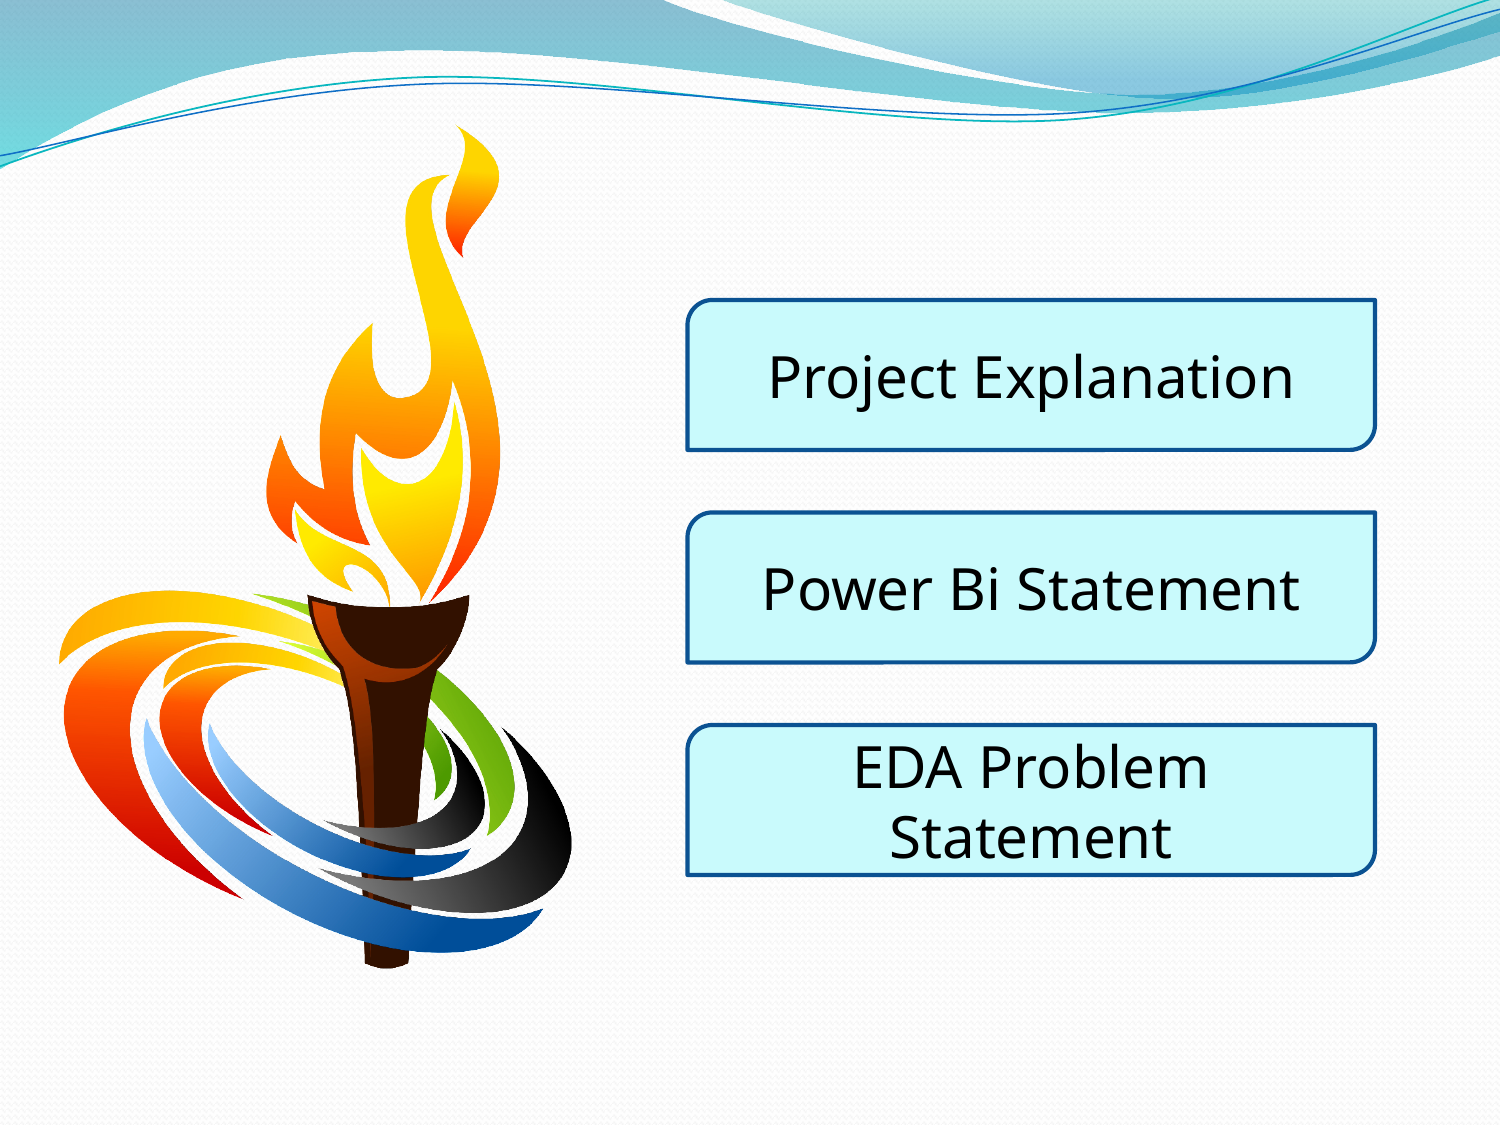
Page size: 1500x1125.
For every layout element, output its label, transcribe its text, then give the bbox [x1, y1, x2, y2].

text_box Project Explanation [685, 297, 1378, 453]
picture [37, 99, 596, 988]
text_box Power Bi Statement [685, 510, 1378, 665]
text_box EDA Problem Statement [685, 722, 1378, 878]
